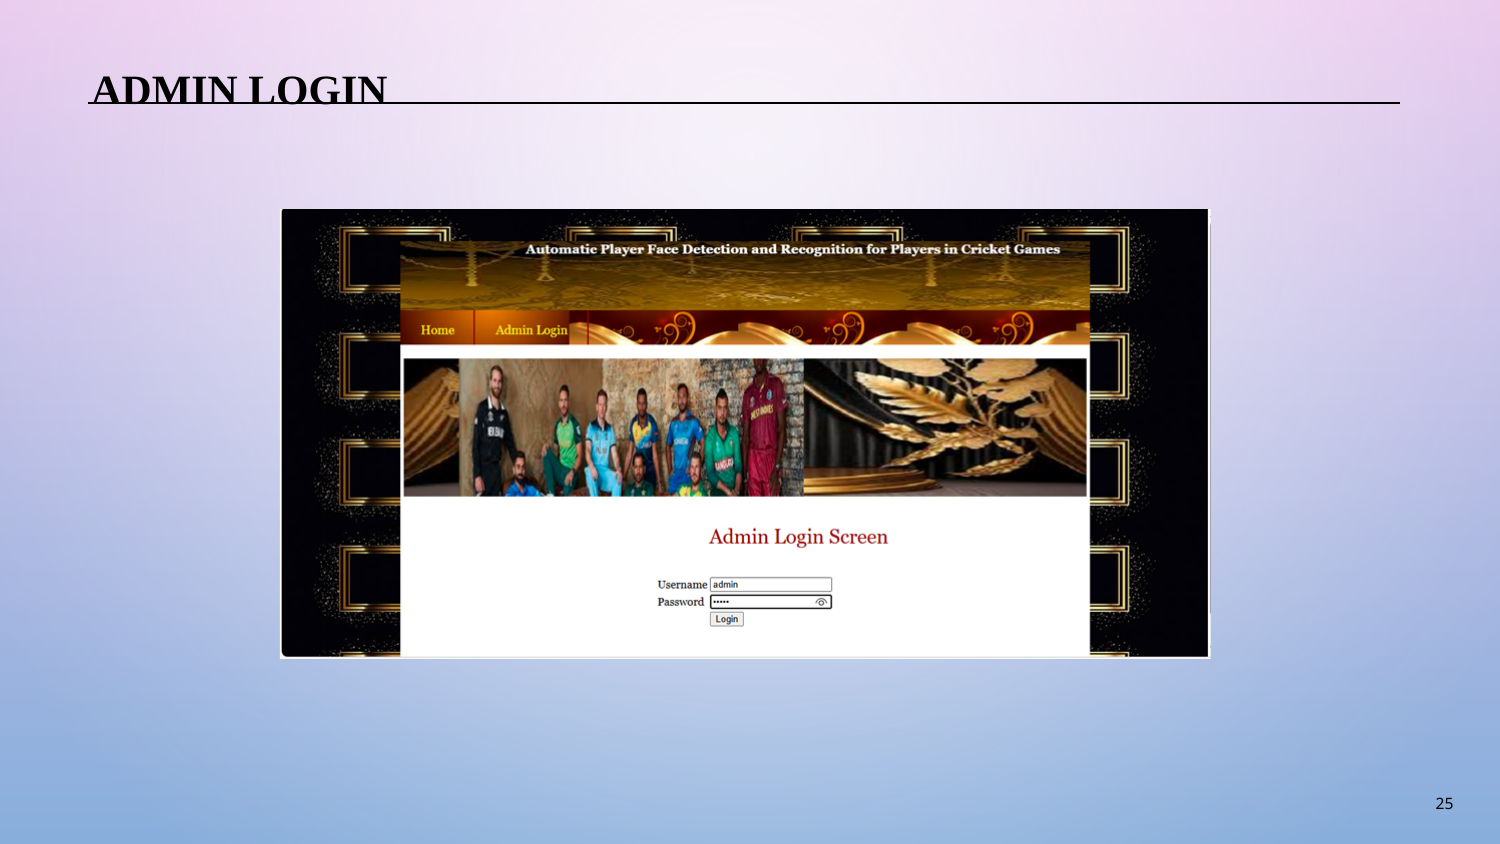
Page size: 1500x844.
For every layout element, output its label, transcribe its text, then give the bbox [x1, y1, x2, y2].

slide_number 25 [1378, 779, 1469, 844]
text_box ADMIN LOGIN [76, 55, 1412, 121]
picture [279, 208, 1211, 659]
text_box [0, 0, 1500, 461]
